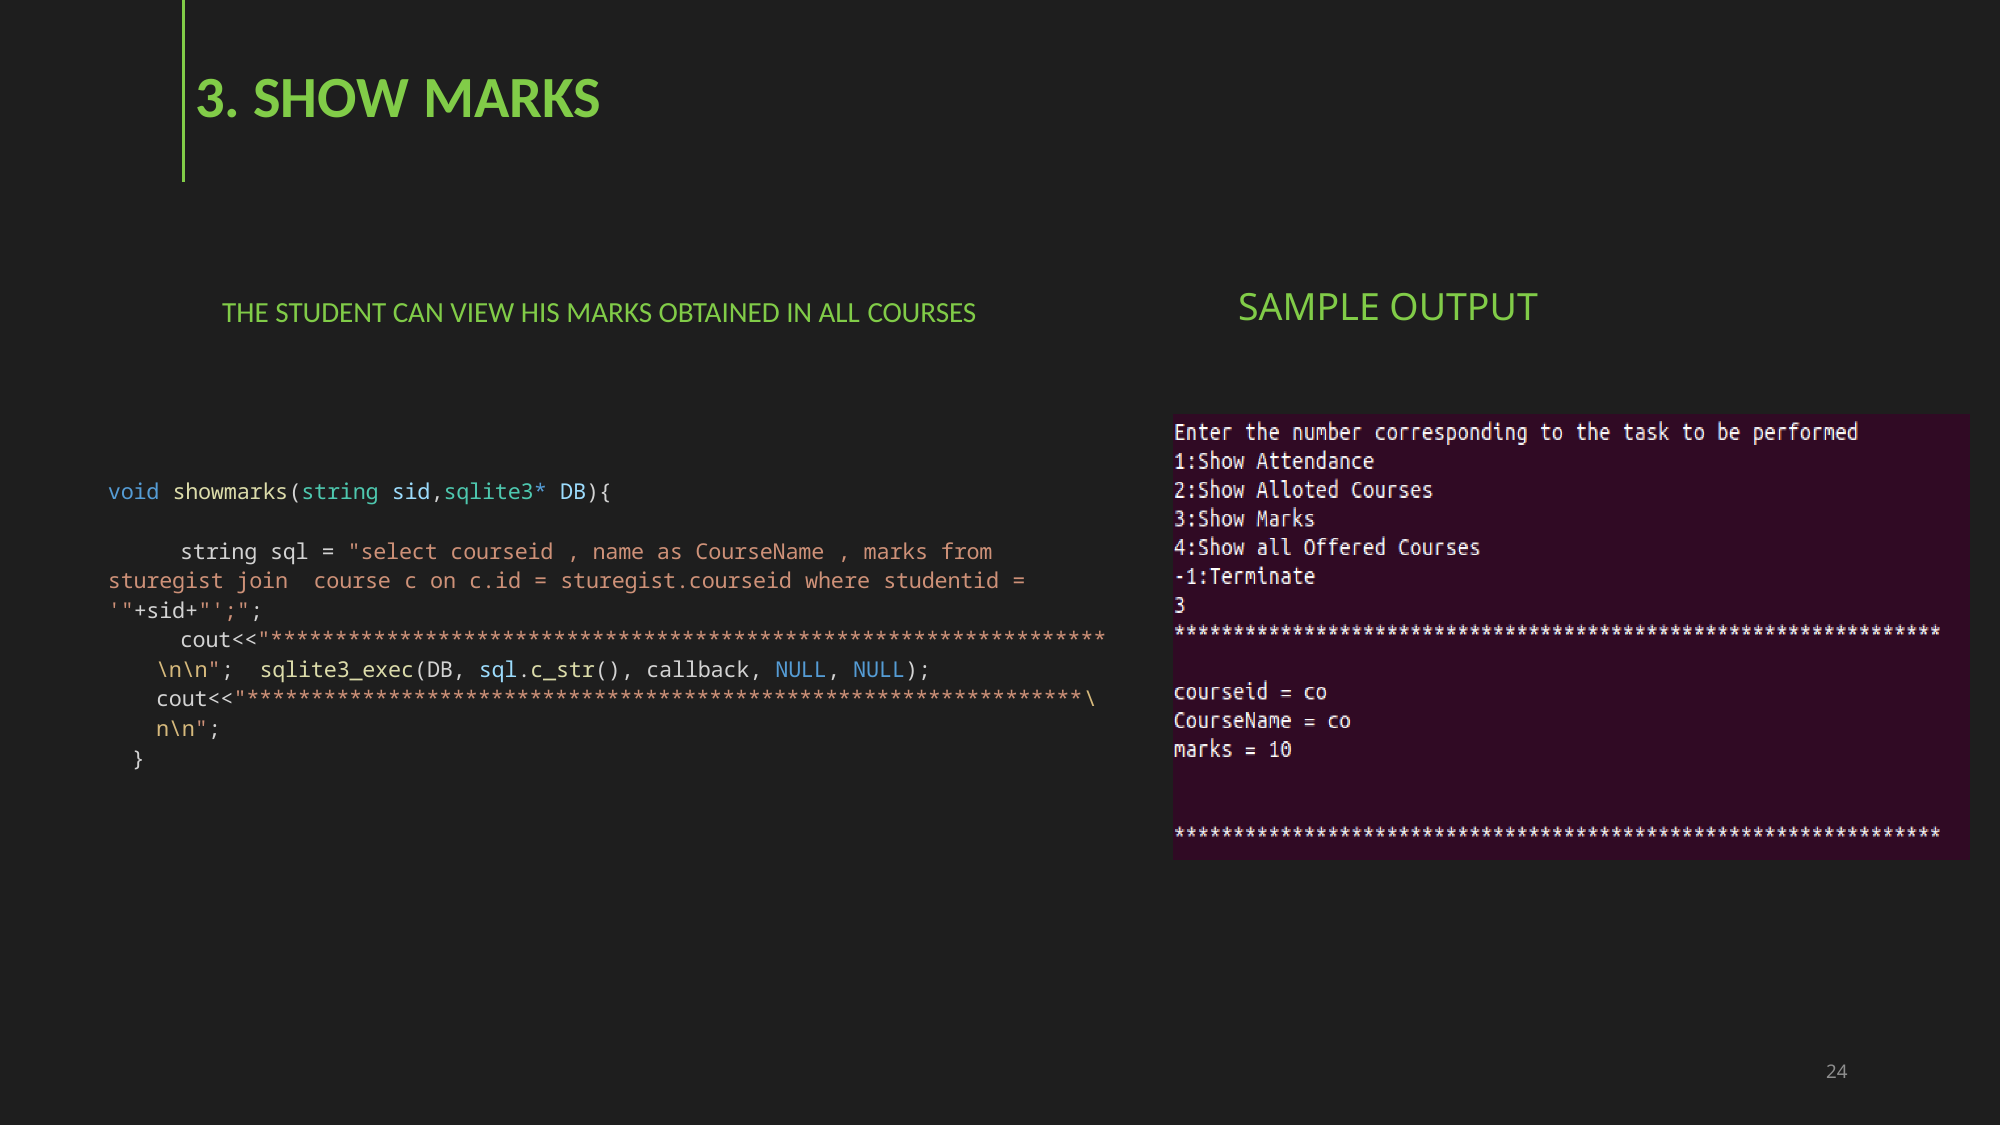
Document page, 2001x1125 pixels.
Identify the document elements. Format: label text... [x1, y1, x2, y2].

slide_number 24 [1412, 1042, 1863, 1103]
picture [1173, 414, 1970, 860]
title 3. Show Marks [194, 22, 1888, 175]
list Sample Output [1223, 200, 1899, 336]
list The student can view his marks obtained in all courses [169, 200, 1080, 336]
text_box void showmarks(string sid,sqlite3* DB){ string sql = "select courseid , name as CourseName , marks from sturegist join course c on c.id = sturegist.courseid where studentid = '"+sid+"';"; cout<<"*****************************************************************\n\n"; sqlite3_exec(DB, sql.c_str(), callback, NULL, NULL); cout<<"*****************************************************************\n\n"; } [105, 479, 1173, 771]
